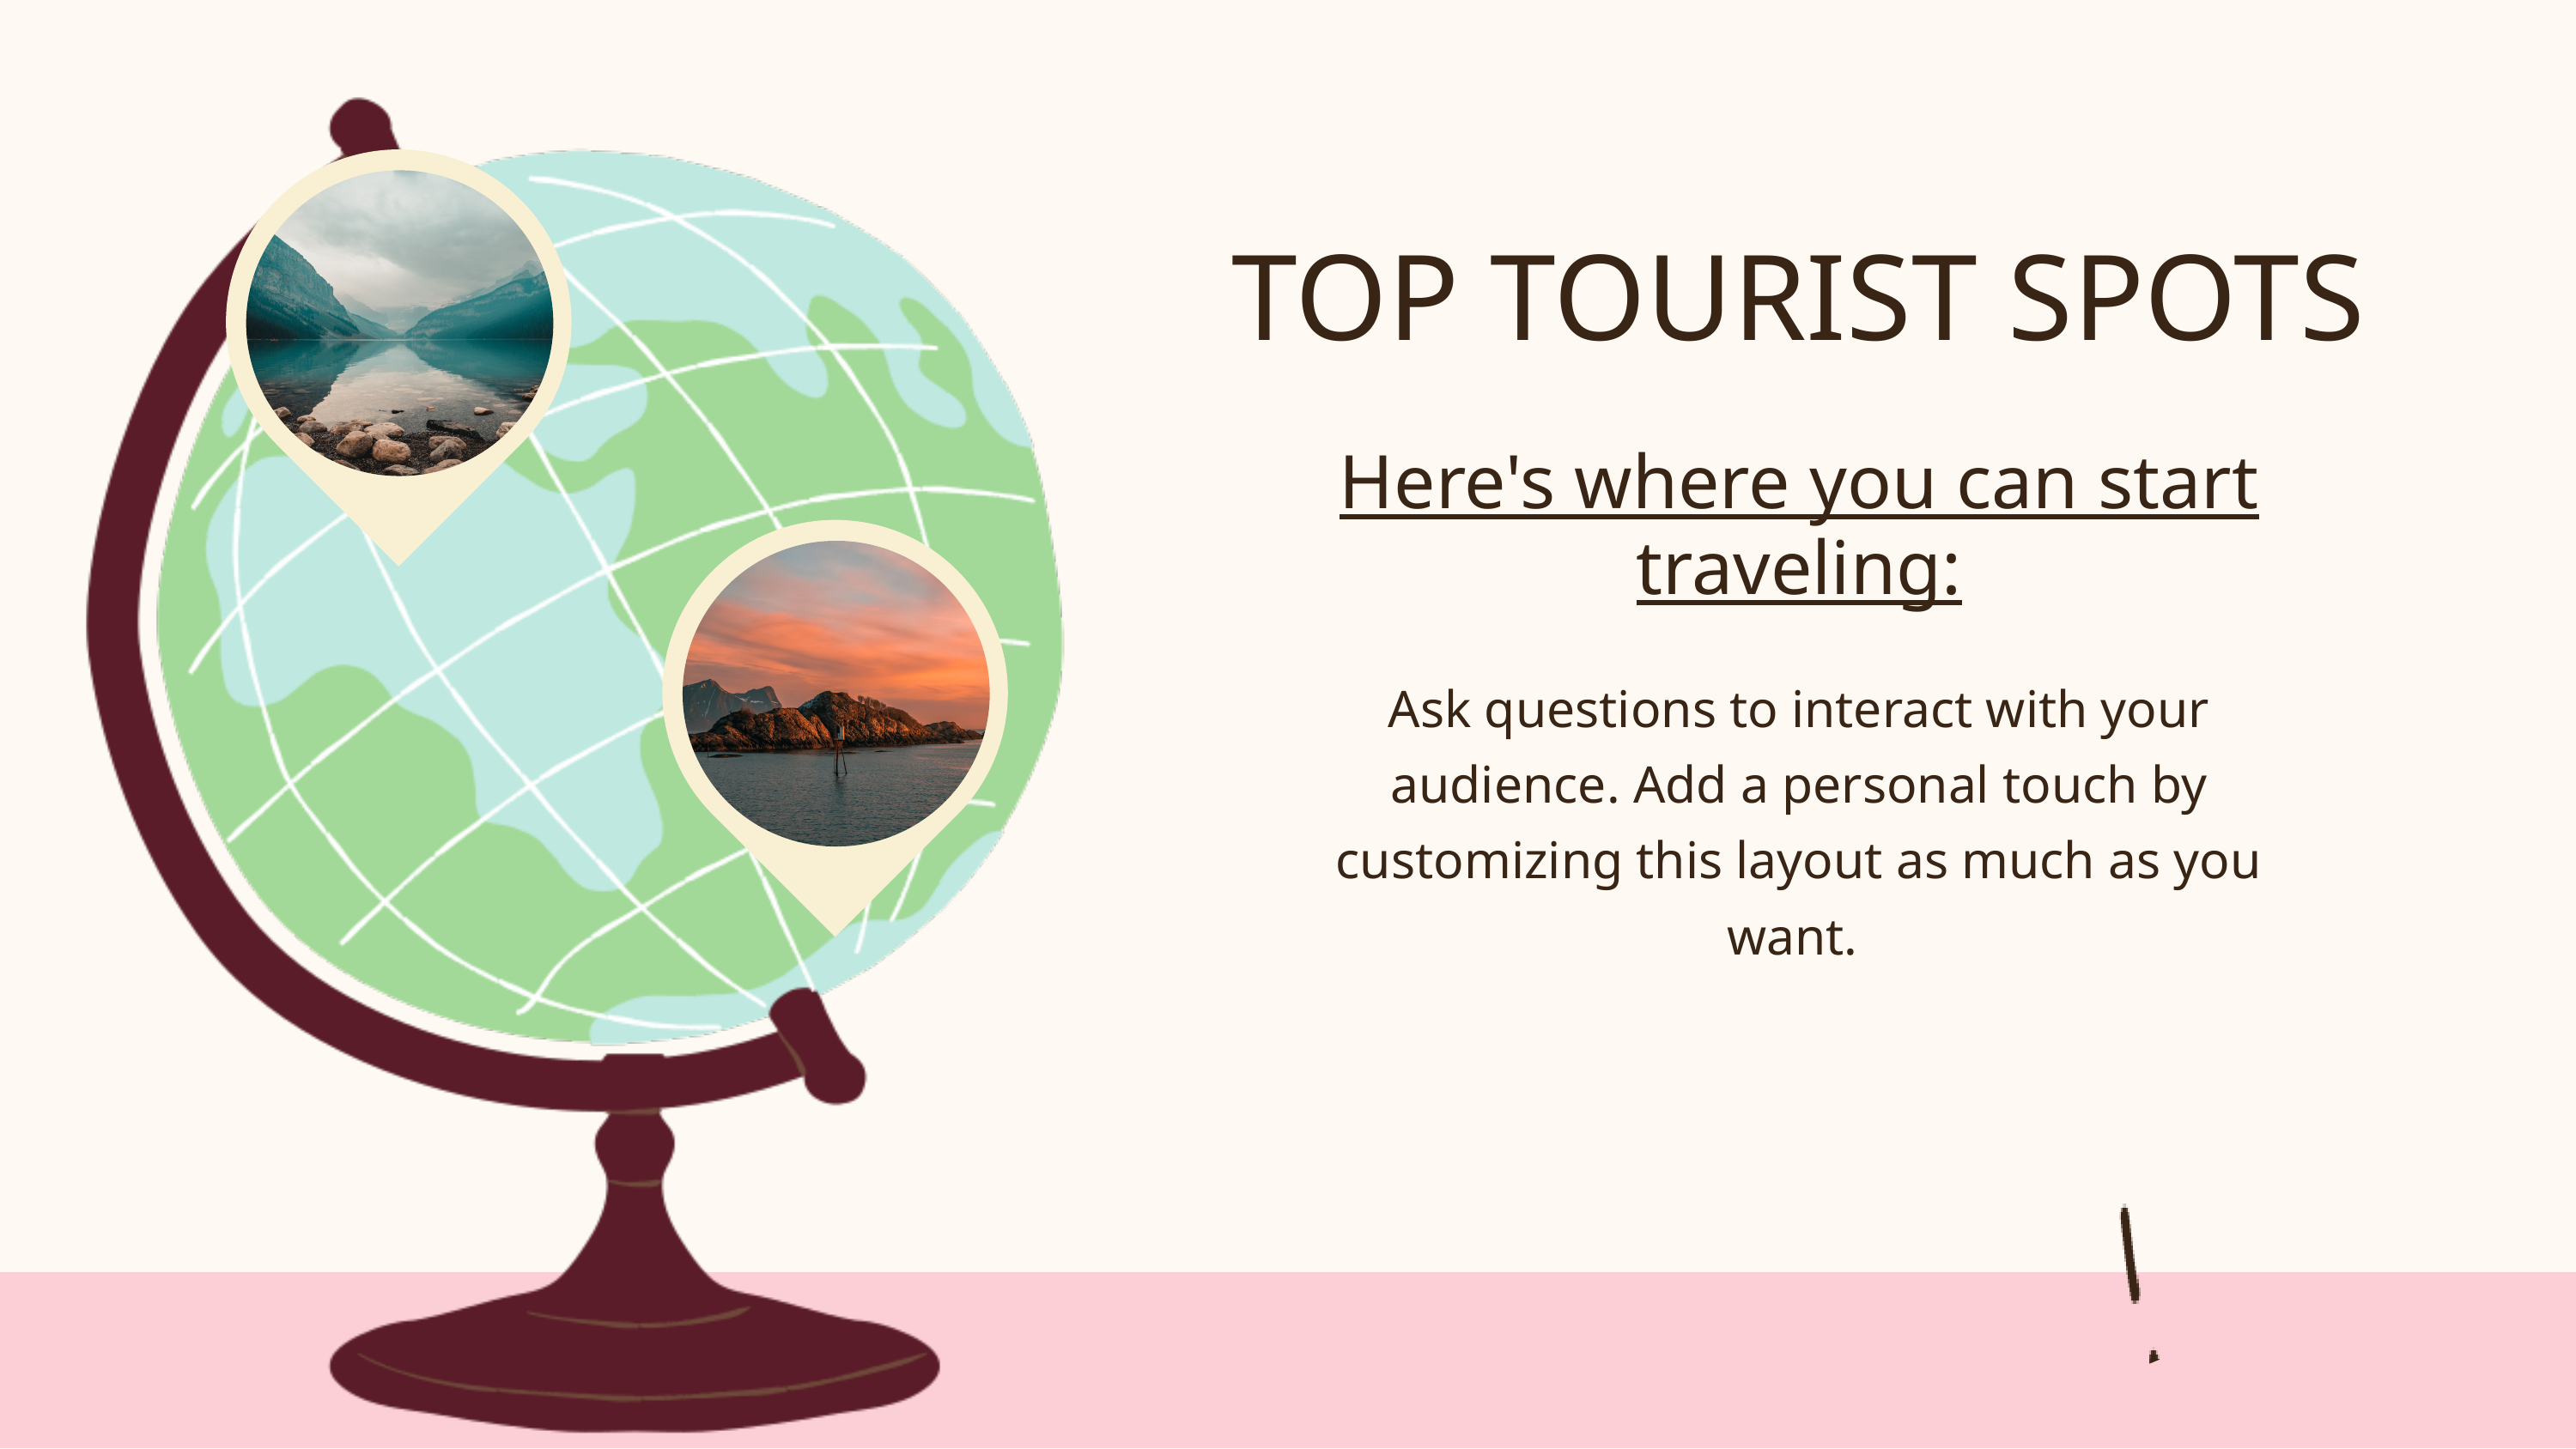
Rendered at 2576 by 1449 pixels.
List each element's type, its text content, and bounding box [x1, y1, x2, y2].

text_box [0, 1271, 2576, 1449]
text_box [662, 519, 1009, 937]
text_box TOP TOURIST SPOTS [1066, 227, 2532, 365]
text_box [76, 92, 1066, 1270]
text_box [225, 149, 572, 567]
text_box [1905, 1035, 2535, 1270]
text_box Ask questions to interact with your audience. Add a personal touch by customizing this layout as much as you want. [1314, 662, 2284, 965]
text_box Here's where you can start traveling: [1196, 438, 2402, 609]
